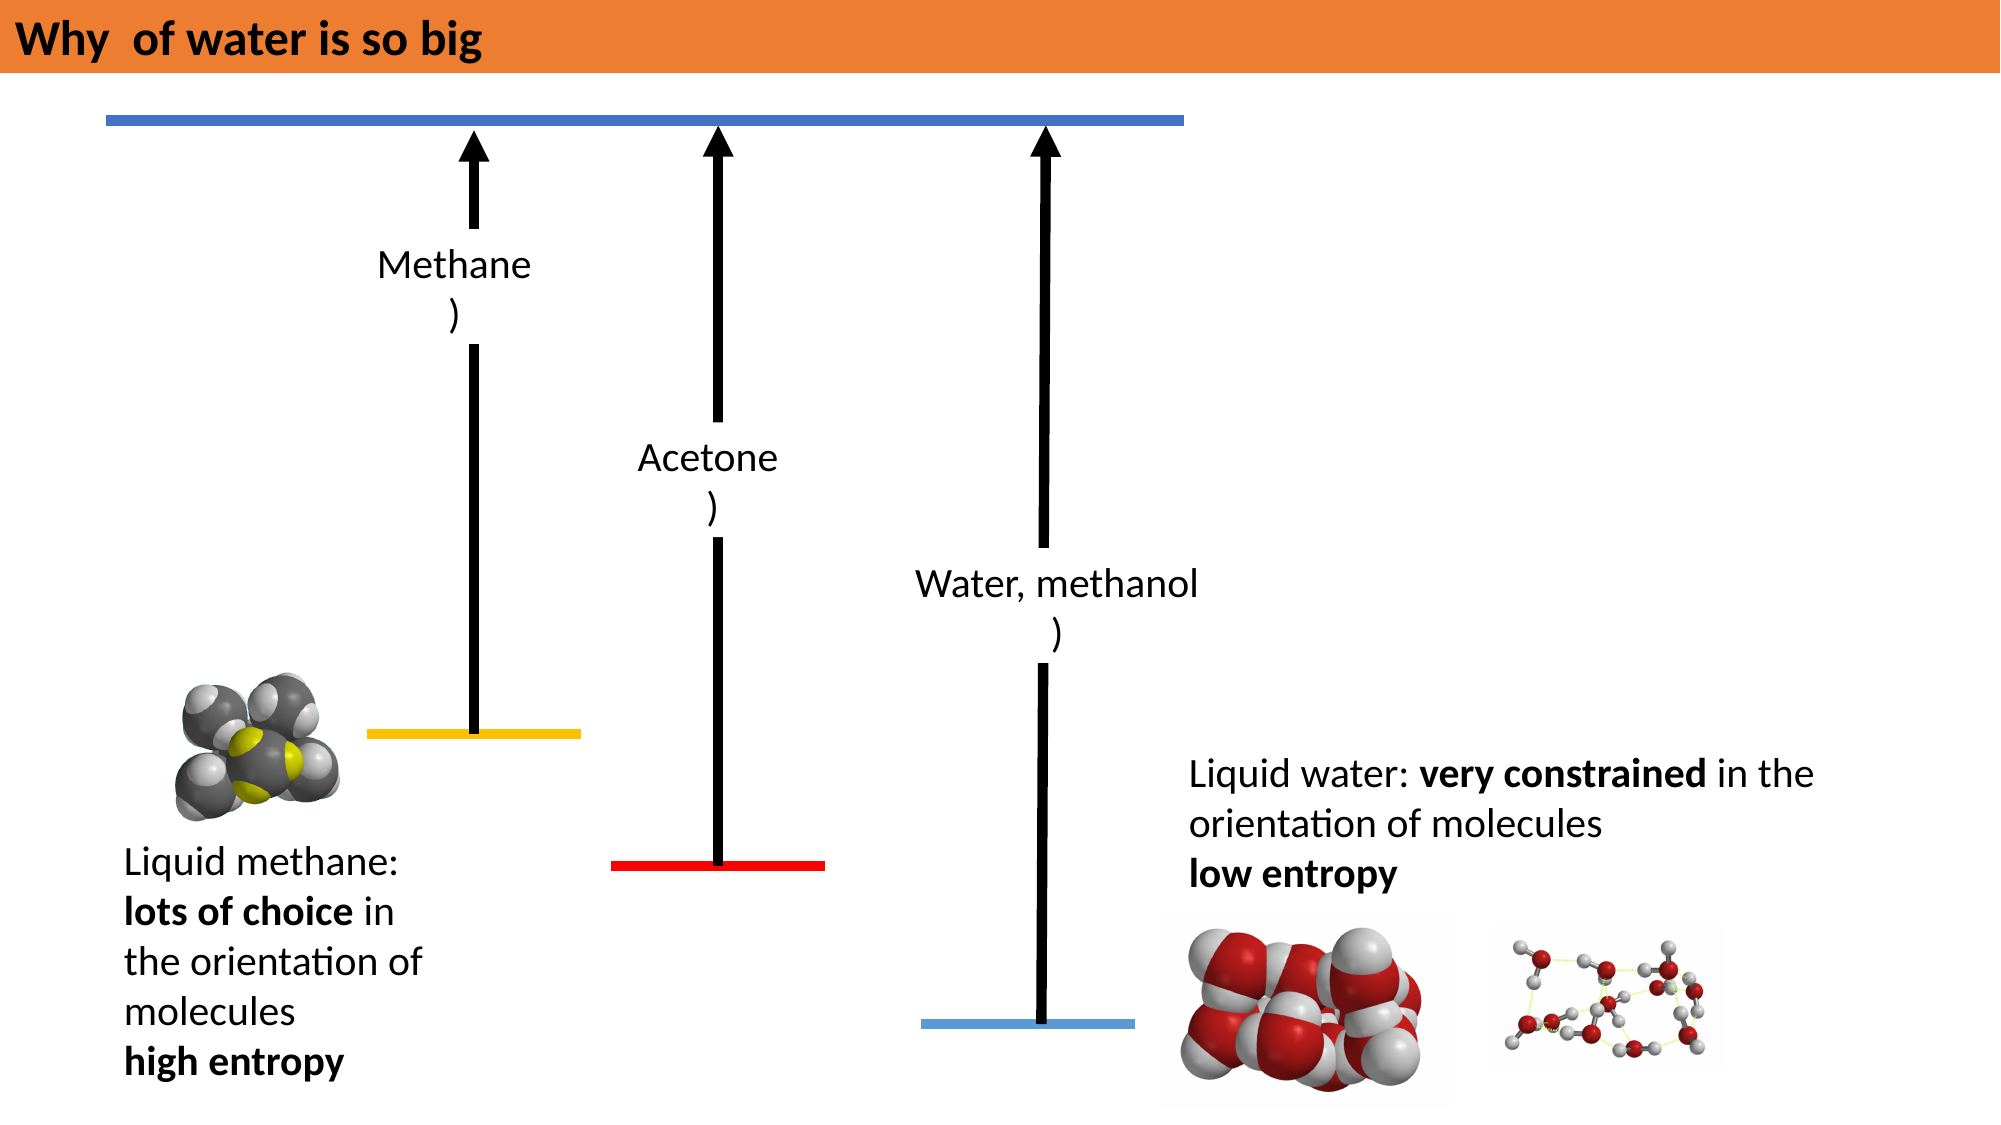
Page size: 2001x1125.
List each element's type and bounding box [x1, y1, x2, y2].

text_box [248, 130, 661, 734]
text_box [0, 580, 479, 1095]
text_box [1158, 738, 1944, 1110]
text_box [920, 125, 1135, 1024]
text_box [580, 125, 845, 866]
